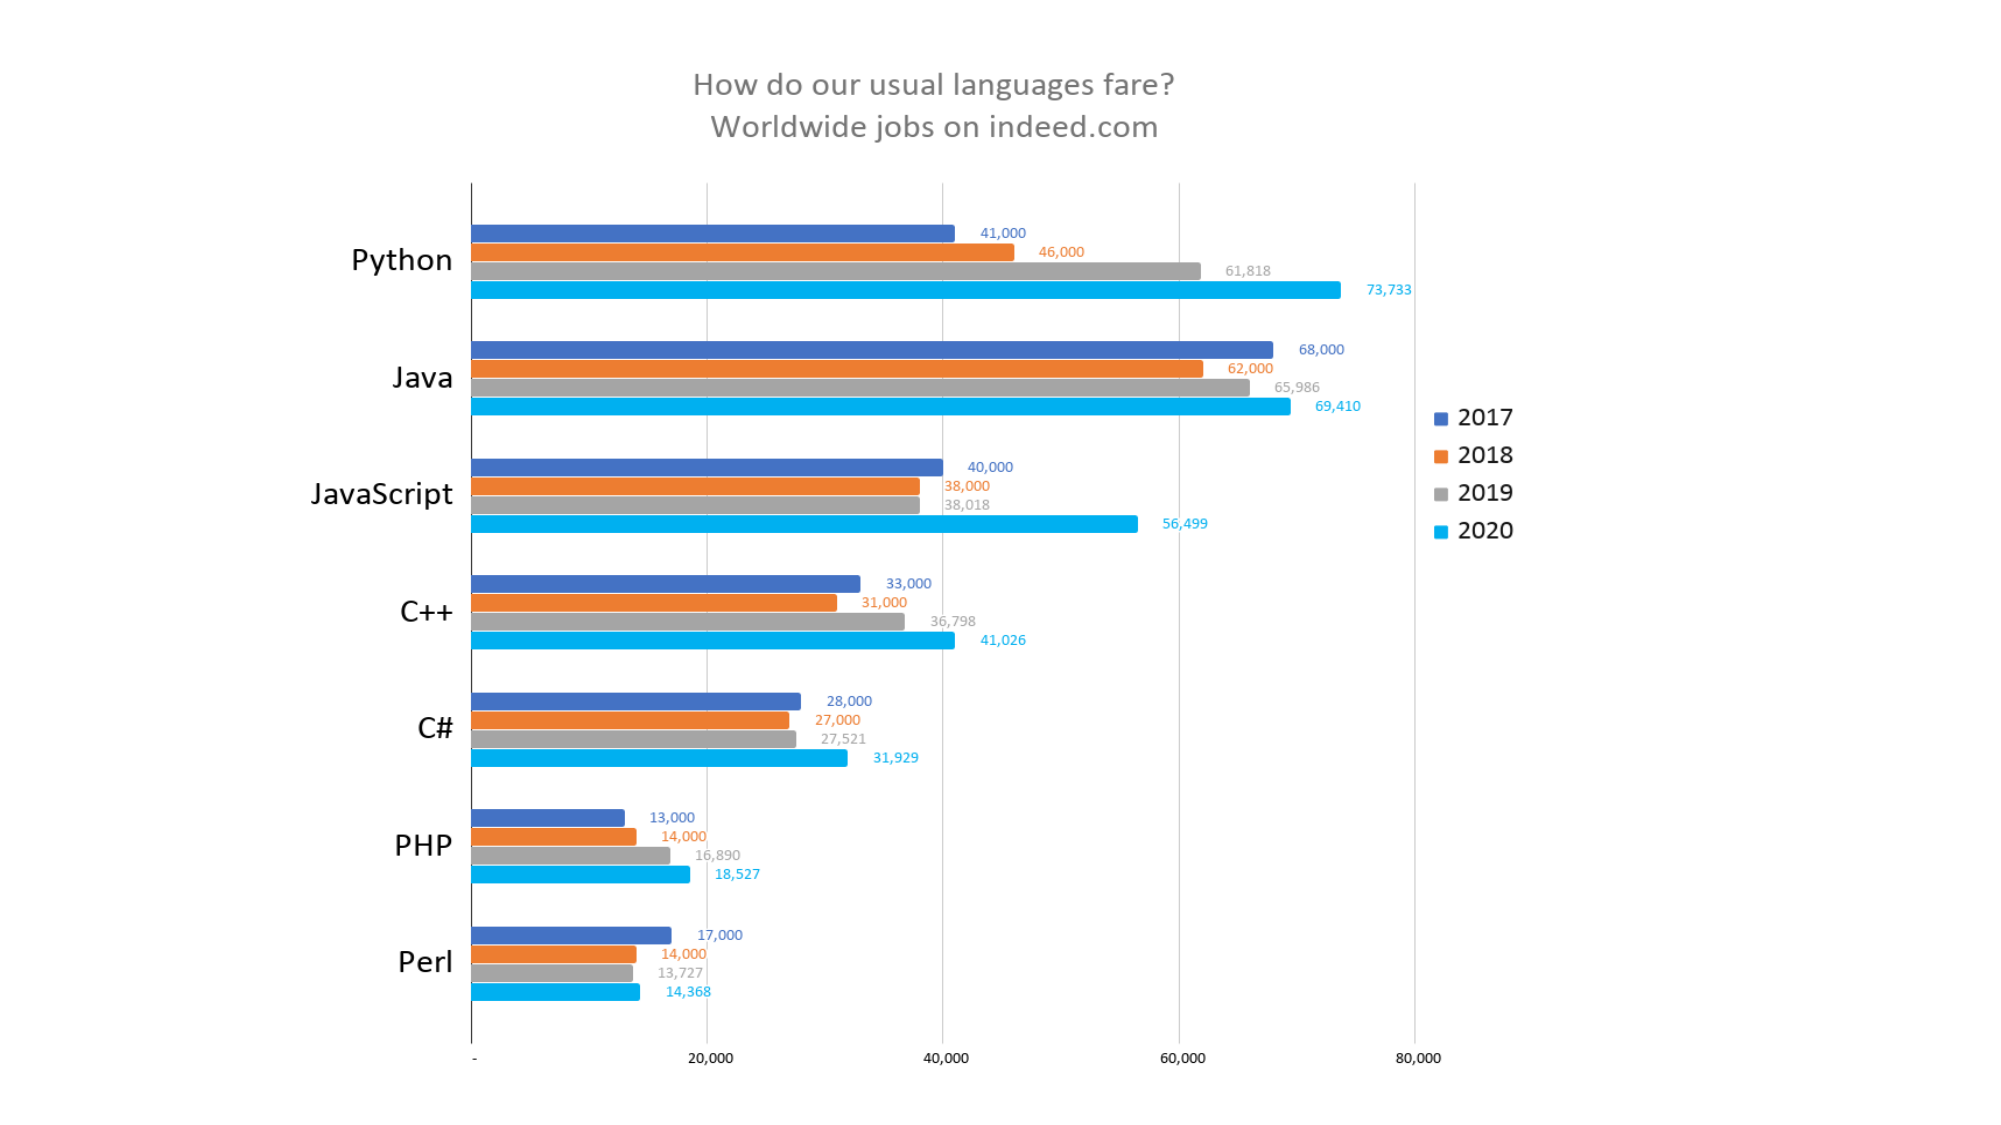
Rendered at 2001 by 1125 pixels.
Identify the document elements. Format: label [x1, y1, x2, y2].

picture [253, 14, 1615, 1123]
